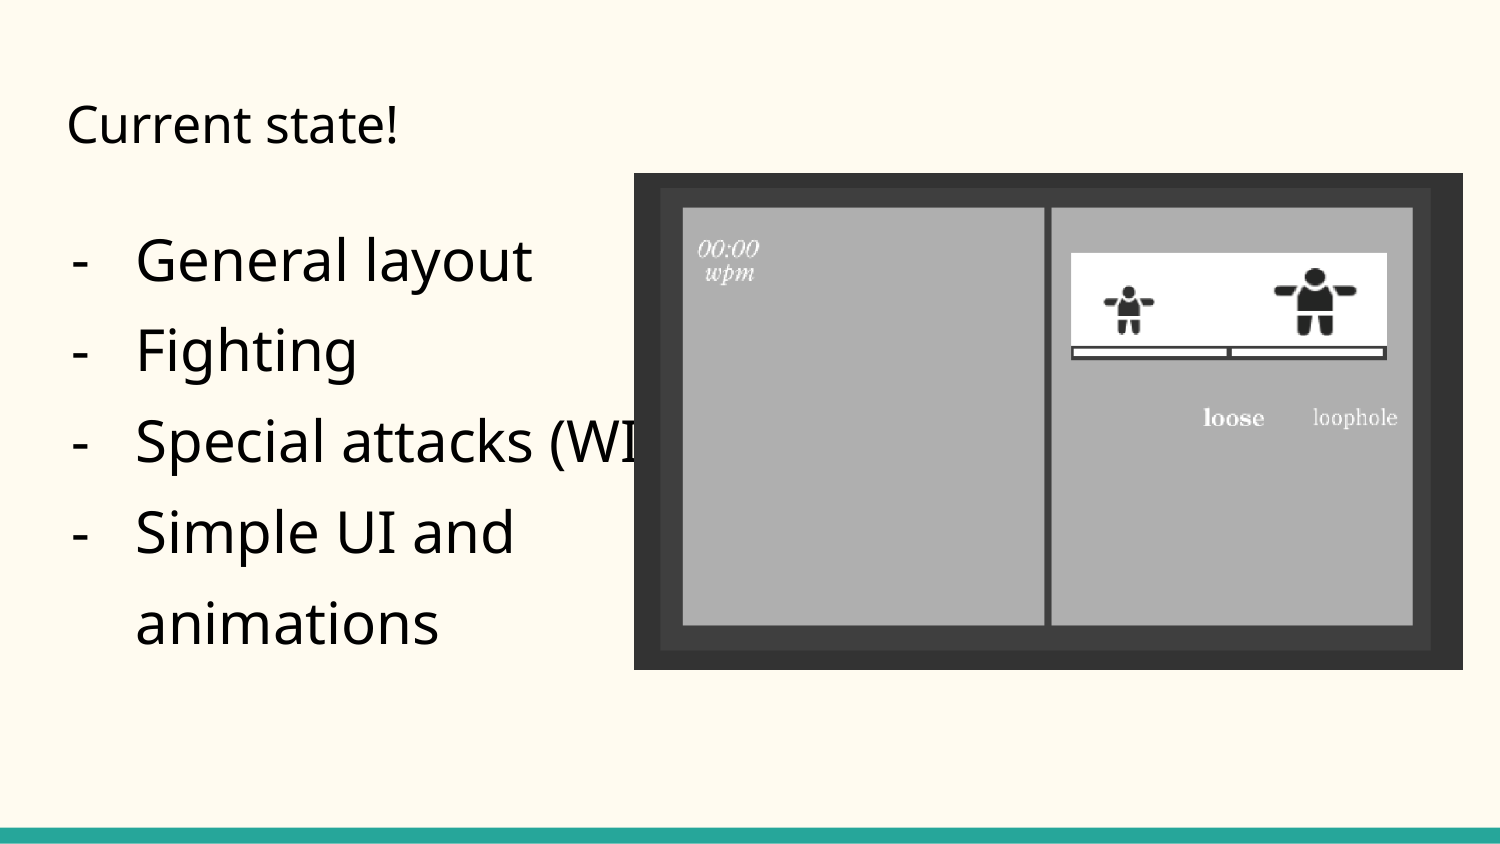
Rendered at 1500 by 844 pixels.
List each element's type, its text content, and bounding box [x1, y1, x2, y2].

picture [633, 173, 1463, 671]
list General layout Fighting Special attacks (WIP) Simple UI and animations [51, 192, 717, 750]
title Current state! [51, 72, 1449, 174]
